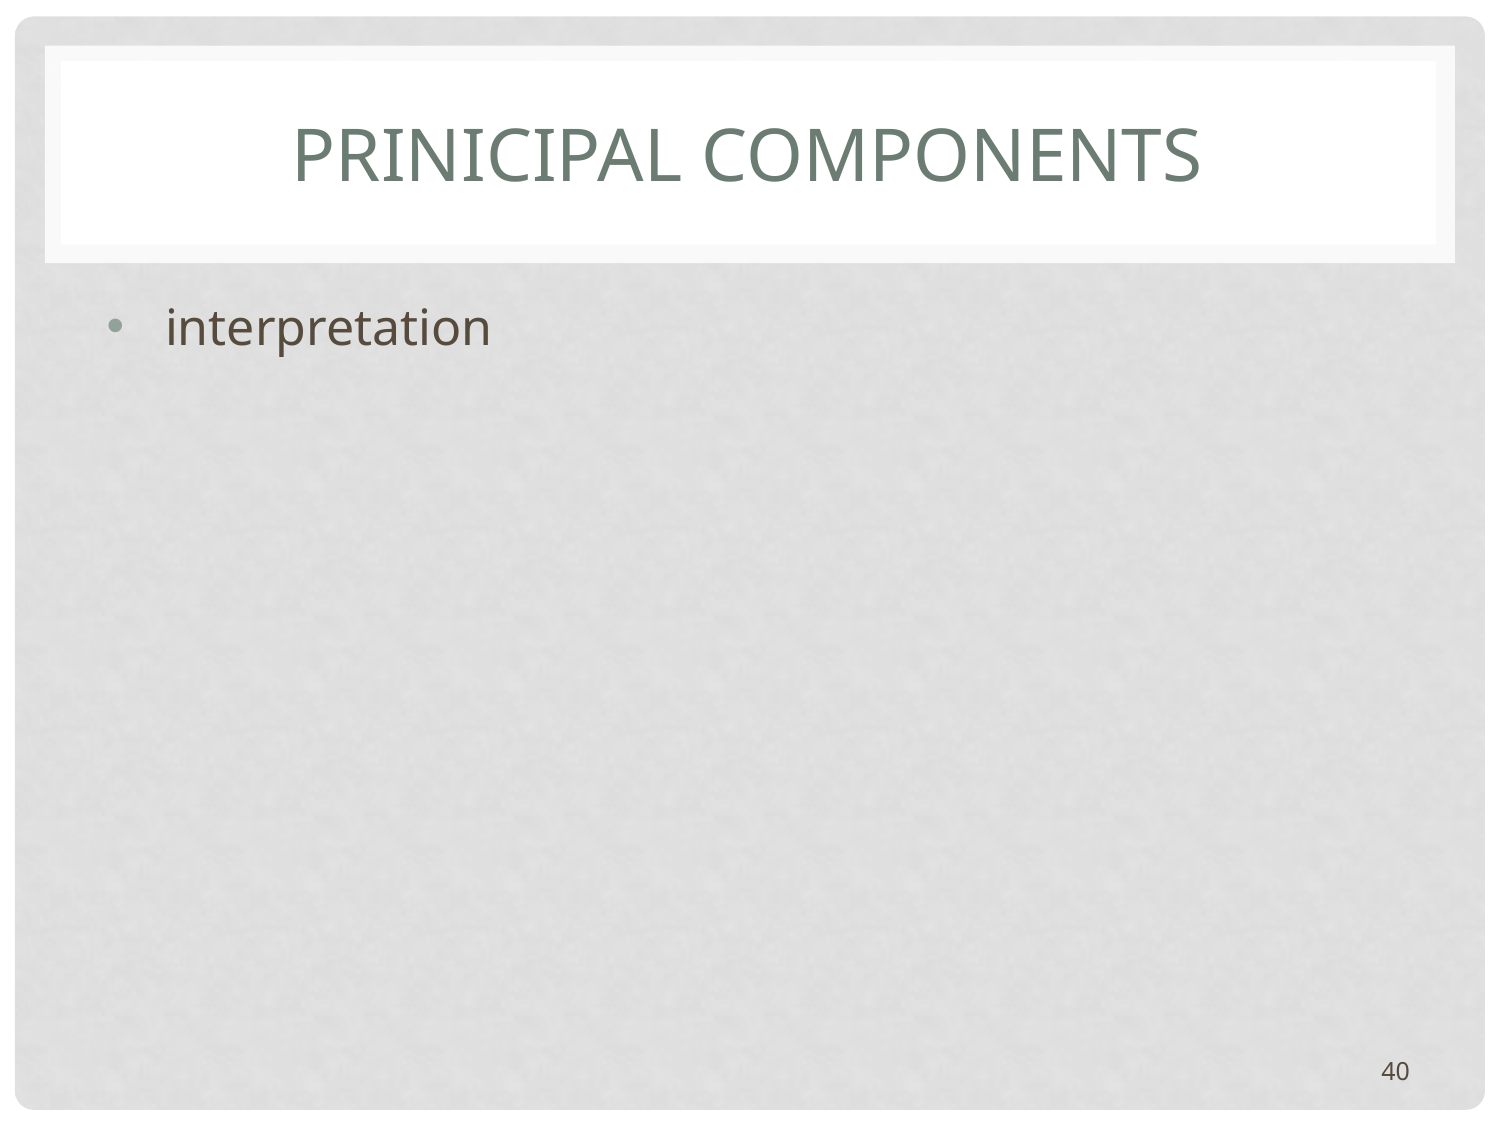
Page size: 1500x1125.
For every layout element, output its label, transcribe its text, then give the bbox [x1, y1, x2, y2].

slide_number 40 [1074, 1042, 1425, 1103]
title PRINICIPAL COMPONENTS [69, 66, 1426, 238]
picture [14, 16, 1485, 1110]
list interpretation [75, 287, 1425, 1005]
